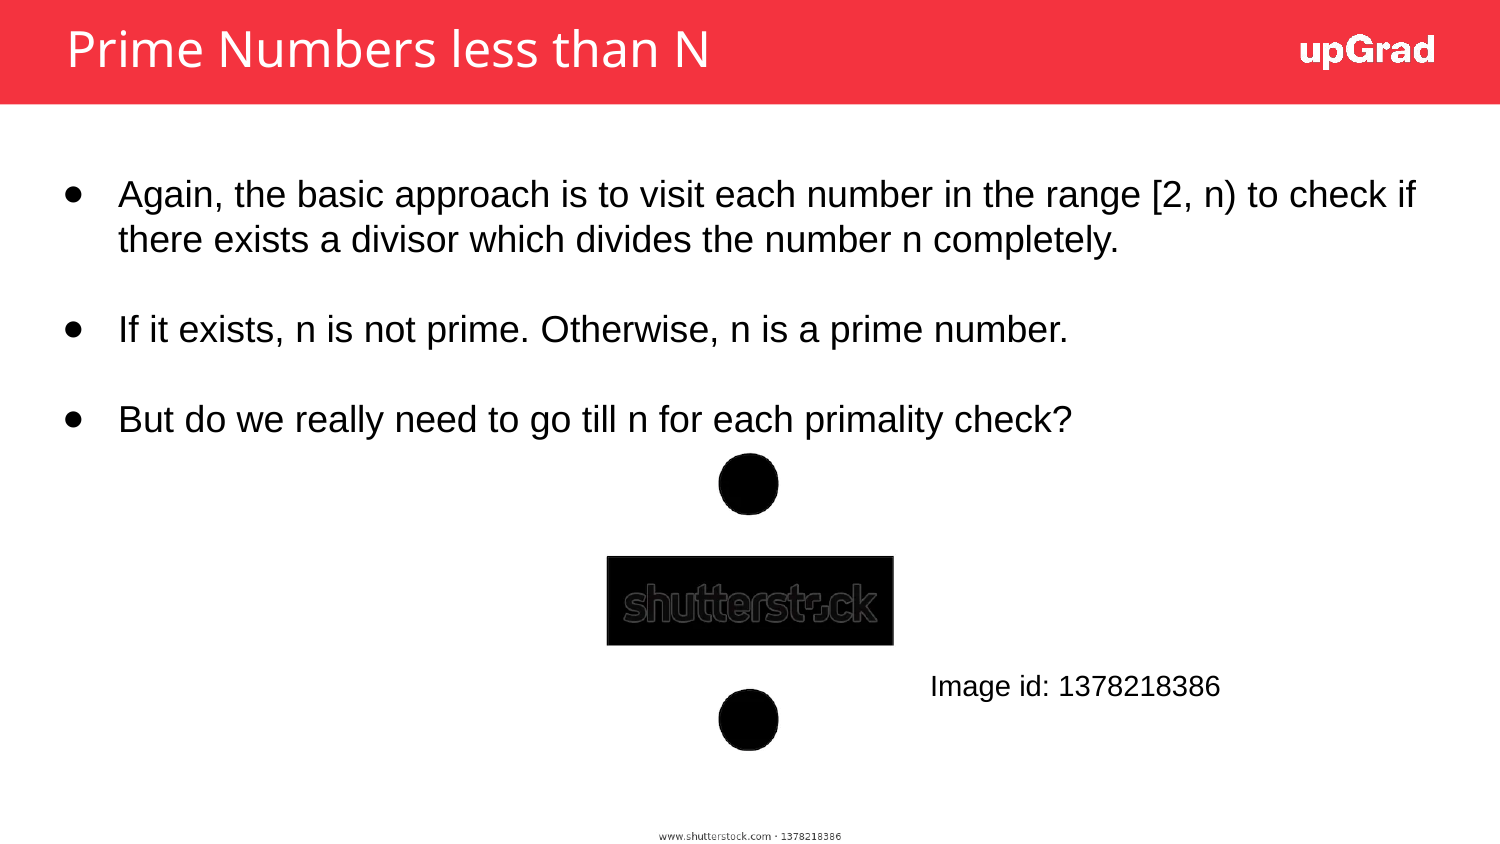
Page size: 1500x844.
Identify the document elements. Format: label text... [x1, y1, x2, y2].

text_box Prime Numbers less than N [63, 15, 1203, 80]
picture [523, 444, 977, 844]
text_box Image id: 1378218386 [981, 651, 1351, 737]
text_box Again, the basic approach is to visit each number in the range [2, n) to check if there exists a divisor which divides the number n completely. If it exists, n is not prime. Otherwise, n is a prime number. But do we really need to go till n for each primality check? [28, 155, 1472, 611]
text_box [1300, 34, 1434, 70]
text_box [0, 0, 1500, 105]
